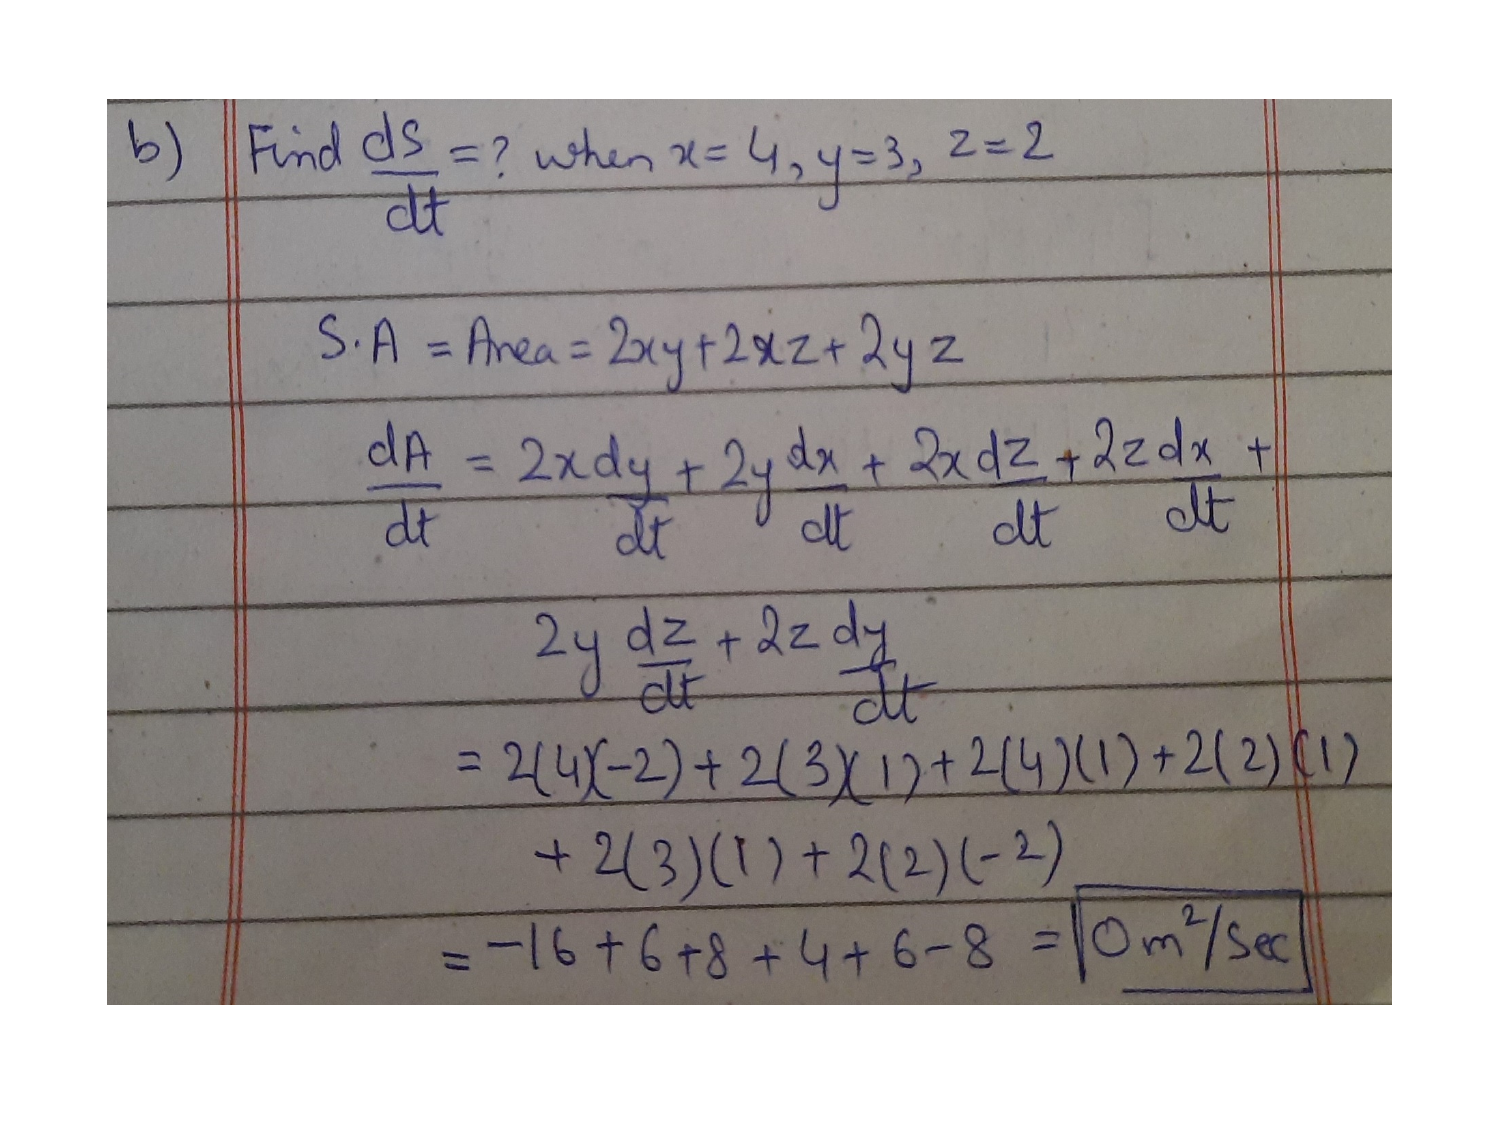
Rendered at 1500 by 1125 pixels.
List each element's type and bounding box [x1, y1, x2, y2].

list [107, 99, 1393, 1006]
